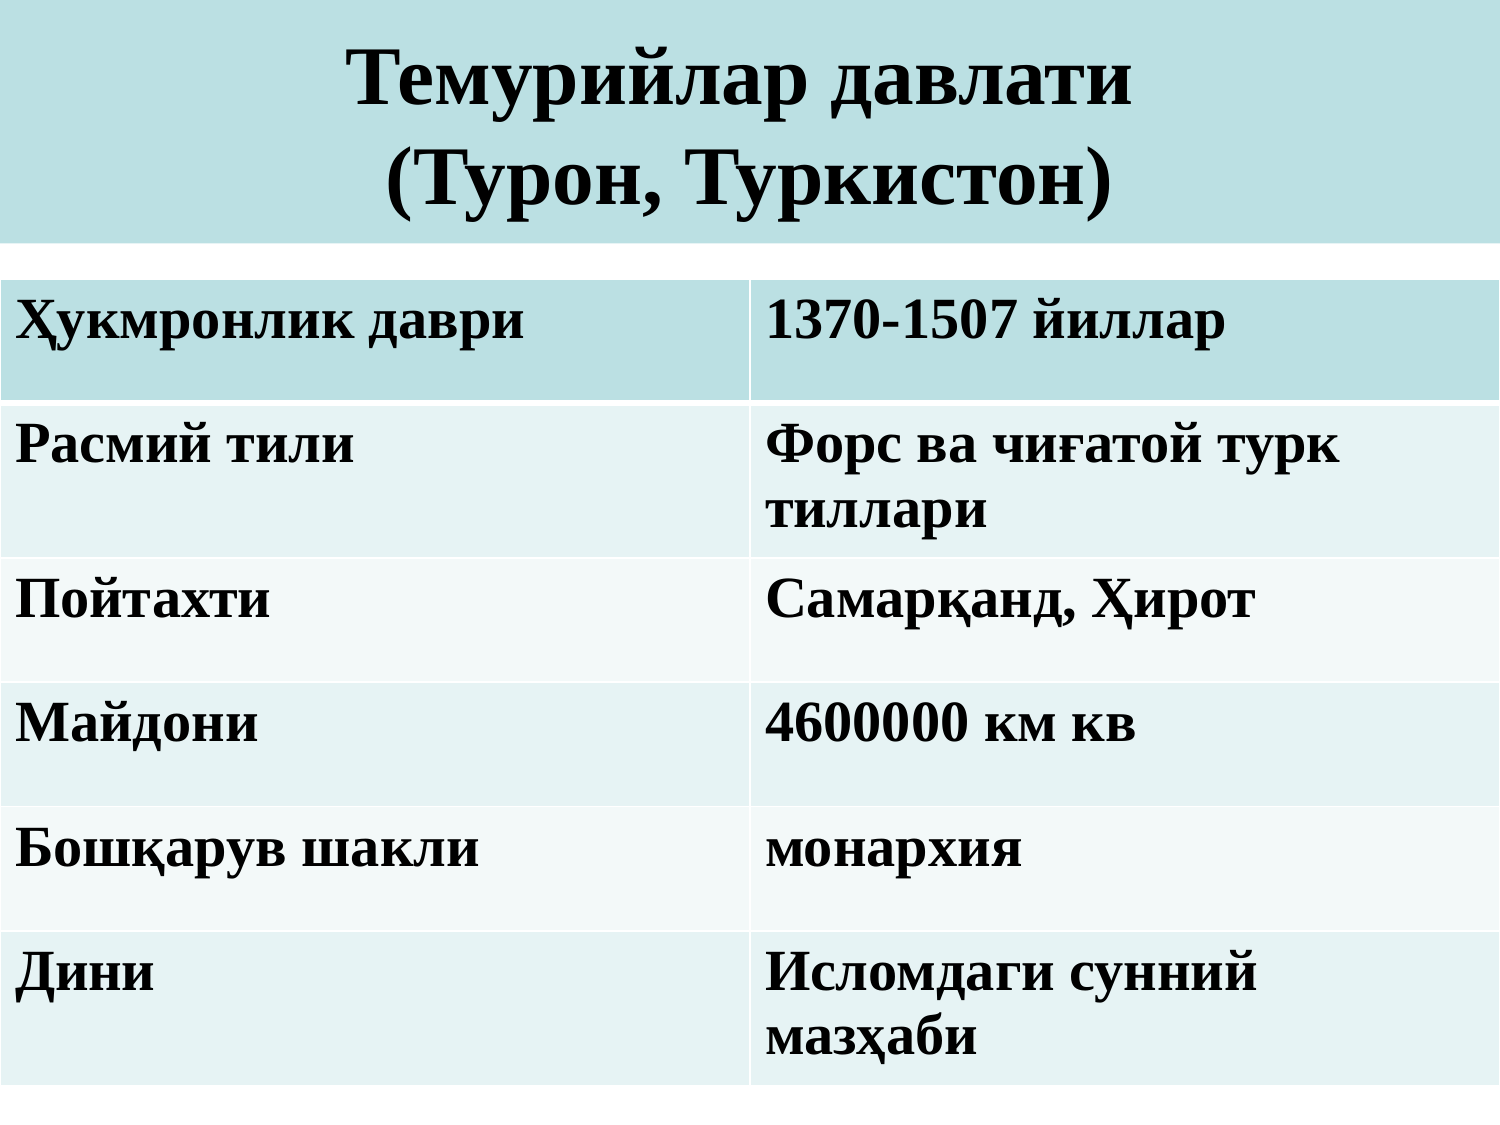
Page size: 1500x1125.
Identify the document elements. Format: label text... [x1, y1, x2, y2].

title Темурийлар давлати (Турон, Туркистон) [0, 0, 1500, 244]
table_header 1370-1507 йиллар [751, 280, 1499, 400]
table_cell Расмий тили [1, 406, 749, 557]
table_cell Самарқанд, Ҳирот [751, 559, 1499, 681]
table_cell монархия [751, 807, 1499, 930]
table_cell Бошқарув шакли [1, 807, 749, 930]
table_header Ҳукмронлик даври [1, 280, 749, 400]
table_cell Форс ва чиғатой турк тиллари [751, 406, 1499, 557]
table_cell 4600000 км кв [751, 683, 1499, 806]
table_cell Майдони [1, 683, 749, 806]
table_cell Пойтахти [1, 559, 749, 681]
table_cell Дини [1, 932, 749, 1085]
table_cell Исломдаги сунний мазҳаби [751, 932, 1499, 1085]
